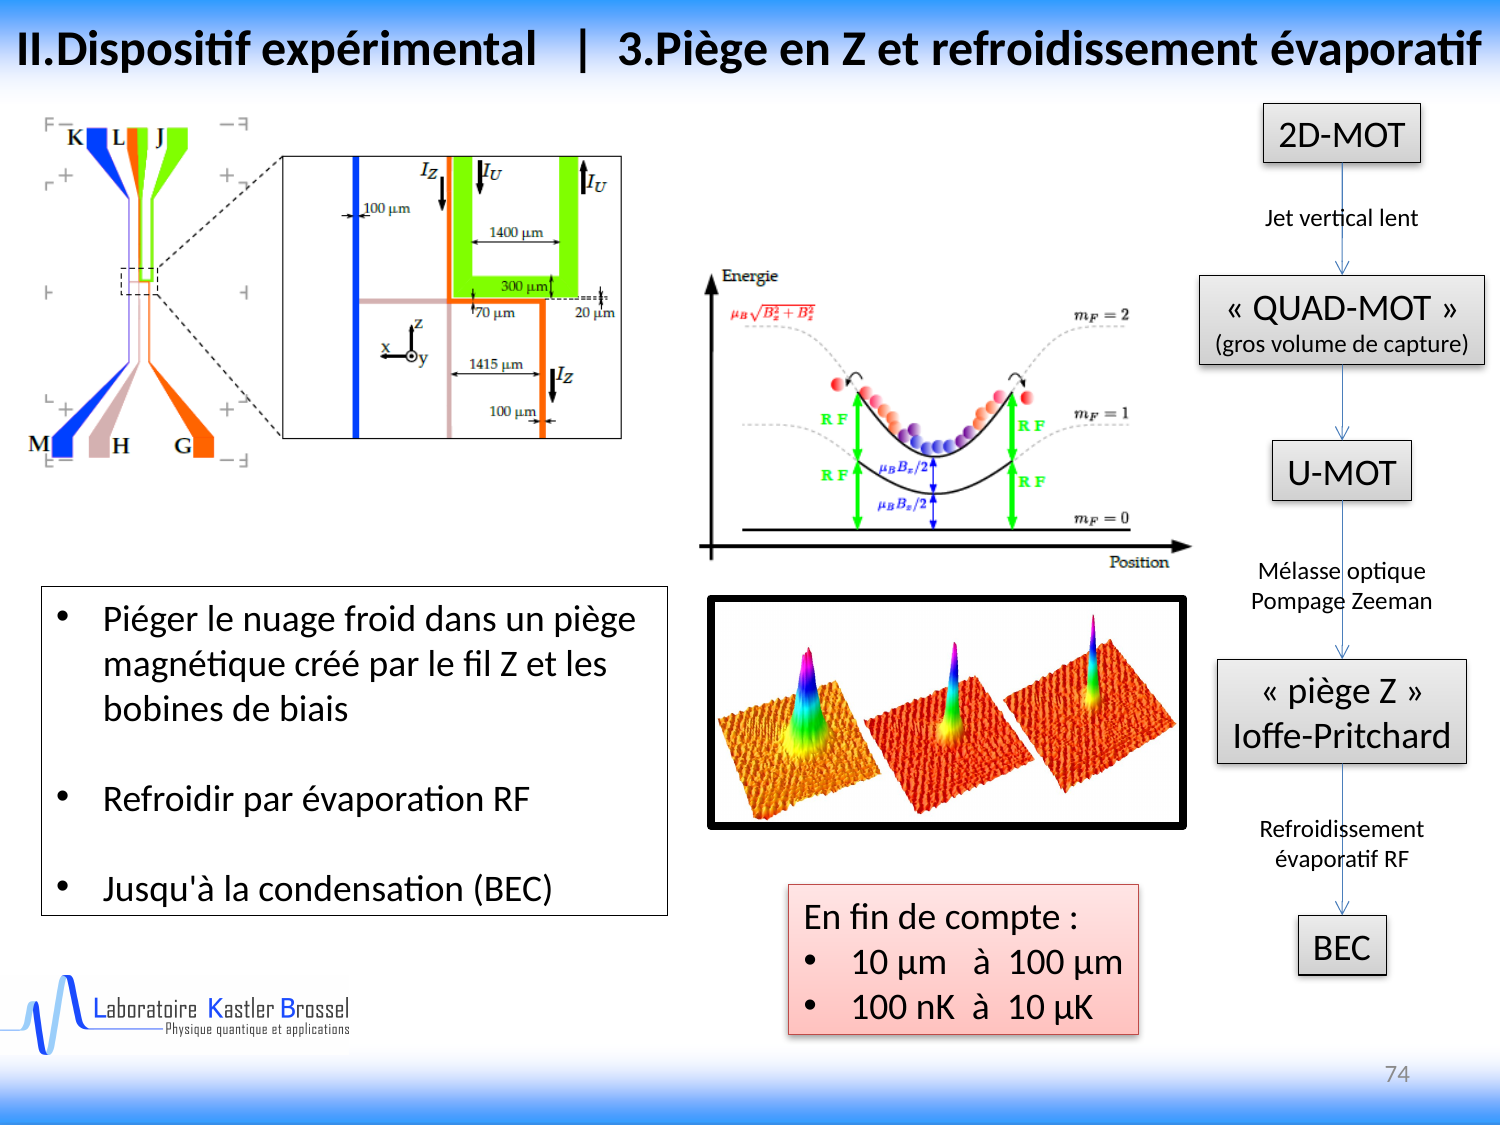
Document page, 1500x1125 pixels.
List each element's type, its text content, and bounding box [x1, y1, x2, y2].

text_box Piéger le nuage froid dans un piège magnétique créé par le fil Z et les bobines de biais Refroidir par évaporation RF Jusqu'à la condensation (BEC) [41, 586, 668, 916]
title II.Dispositif expérimental | 3.Piège en Z et refroidissement évaporatif [0, 0, 1500, 90]
text_box En fin de compte : 10 µm à 100 µm 100 nK à 10 µK [788, 884, 1139, 1035]
slide_number 74 [1074, 1042, 1425, 1103]
picture [0, 90, 1500, 1125]
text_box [1198, 103, 1486, 976]
